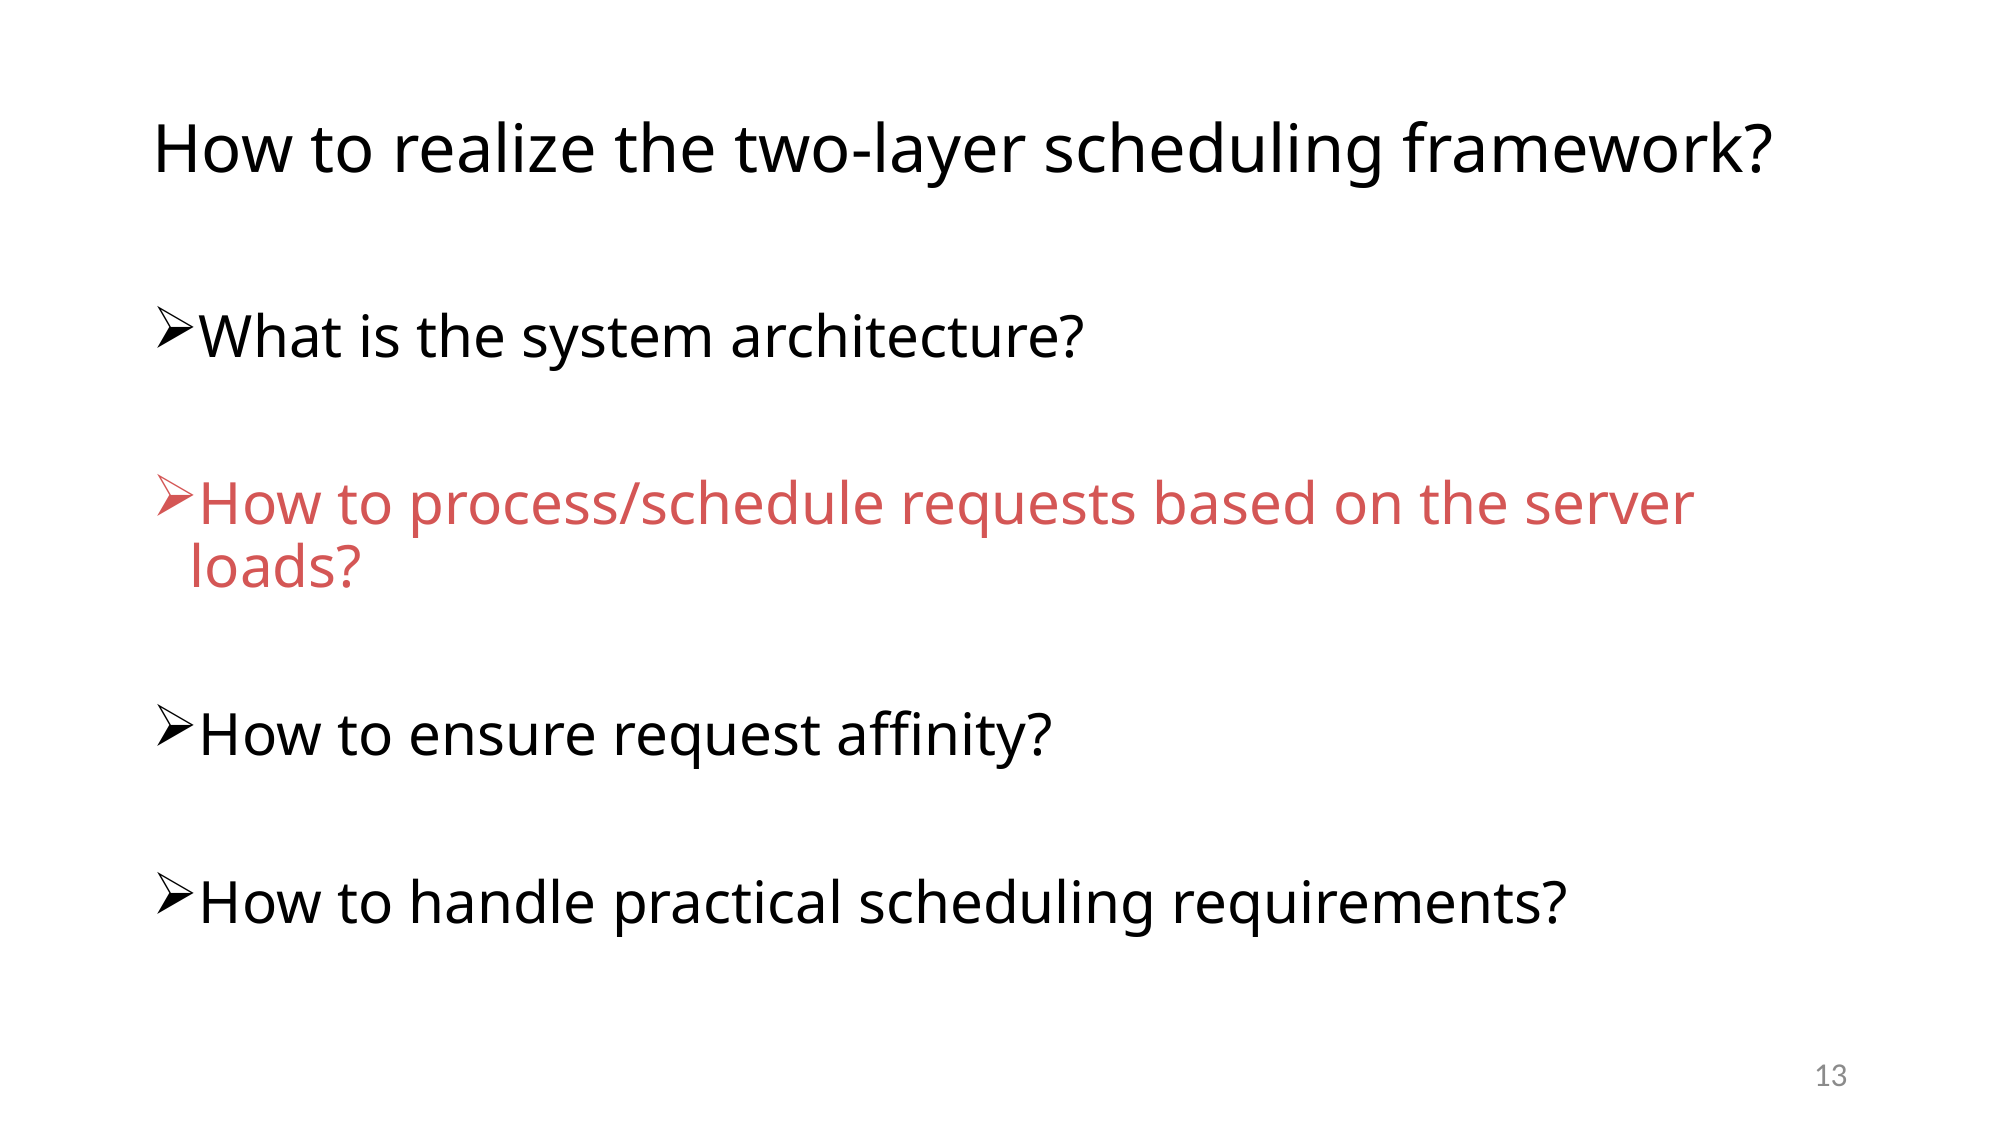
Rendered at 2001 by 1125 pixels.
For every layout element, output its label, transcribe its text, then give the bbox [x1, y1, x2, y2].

slide_number 13 [1412, 1042, 1863, 1103]
title How to realize the two-layer scheduling framework? [137, 82, 1863, 300]
list What is the system architecture? How to process/schedule requests based on the server loads? How to ensure request affinity? How to handle practical scheduling requirements? [137, 300, 1863, 1014]
